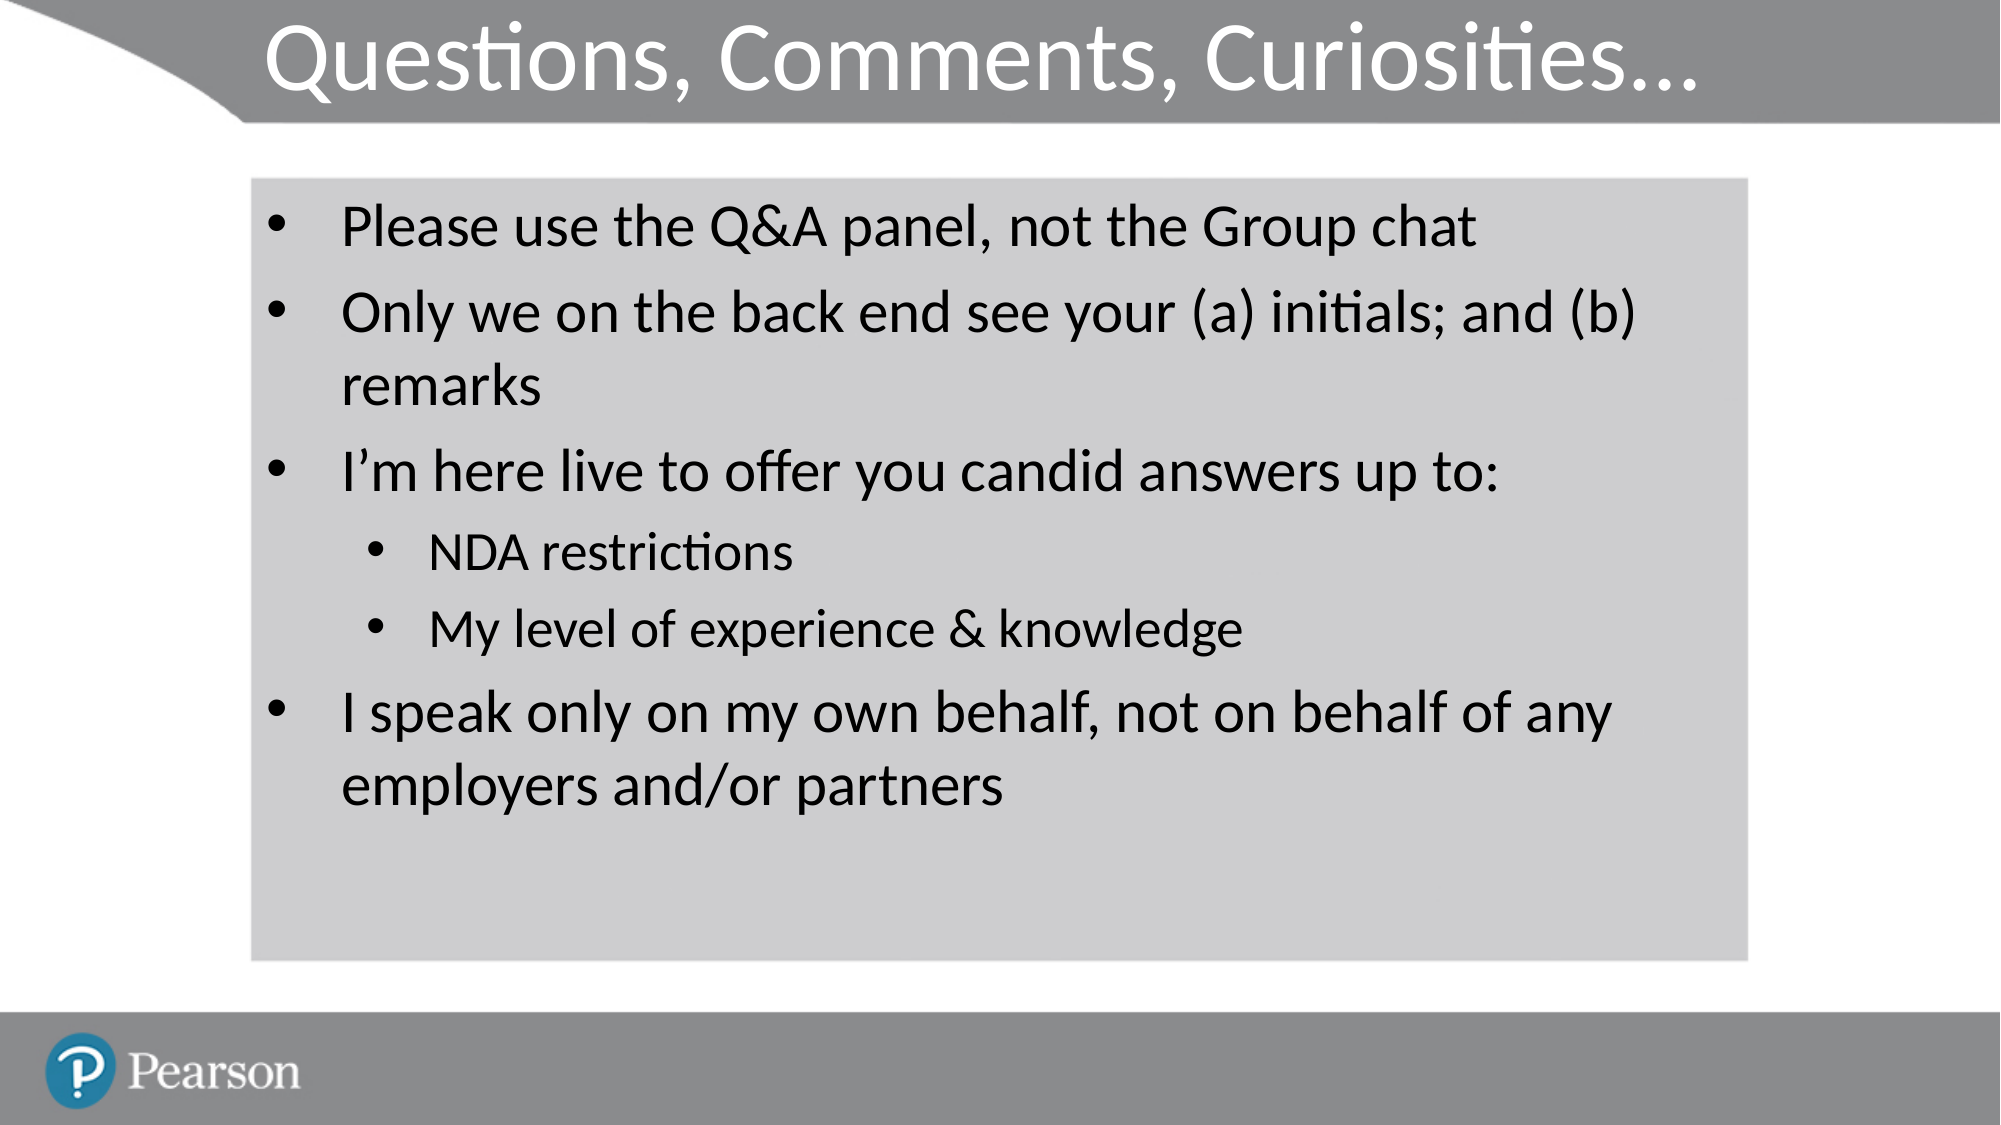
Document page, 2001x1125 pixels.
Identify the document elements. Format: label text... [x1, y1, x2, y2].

picture [0, 0, 2000, 1125]
title Questions, Comments, Curiosities... [249, 0, 1900, 106]
list Please use the Q&A panel, not the Group chat Only we on the back end see your (a) initials; and (b) remarks I’m here live to offer you candid answers up to: NDA restrictions My level of experience & knowledge I speak only on my own behalf, not on behalf of any employers and/or partners [250, 178, 1747, 954]
